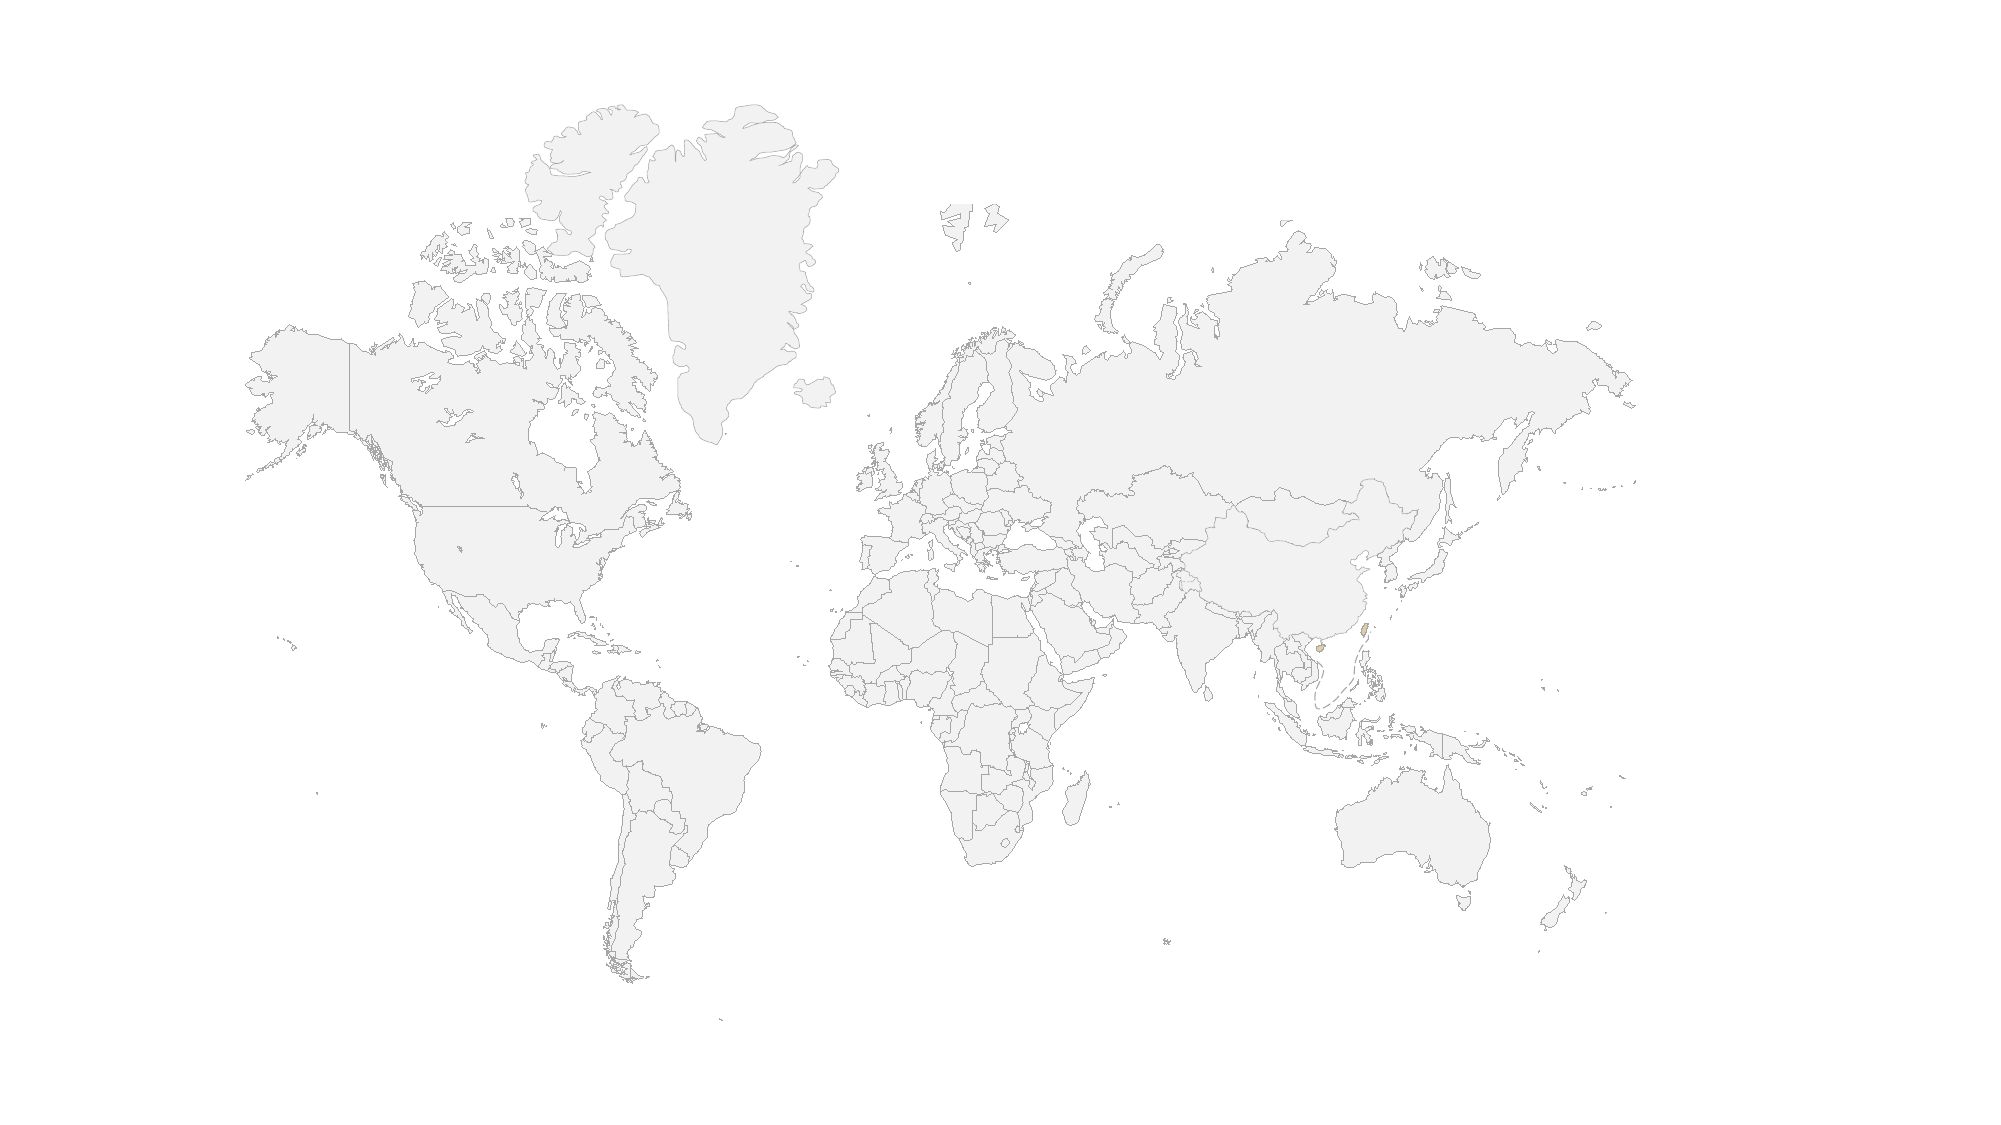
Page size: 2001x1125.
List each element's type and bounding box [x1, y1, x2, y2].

text_box [244, 104, 1636, 1021]
